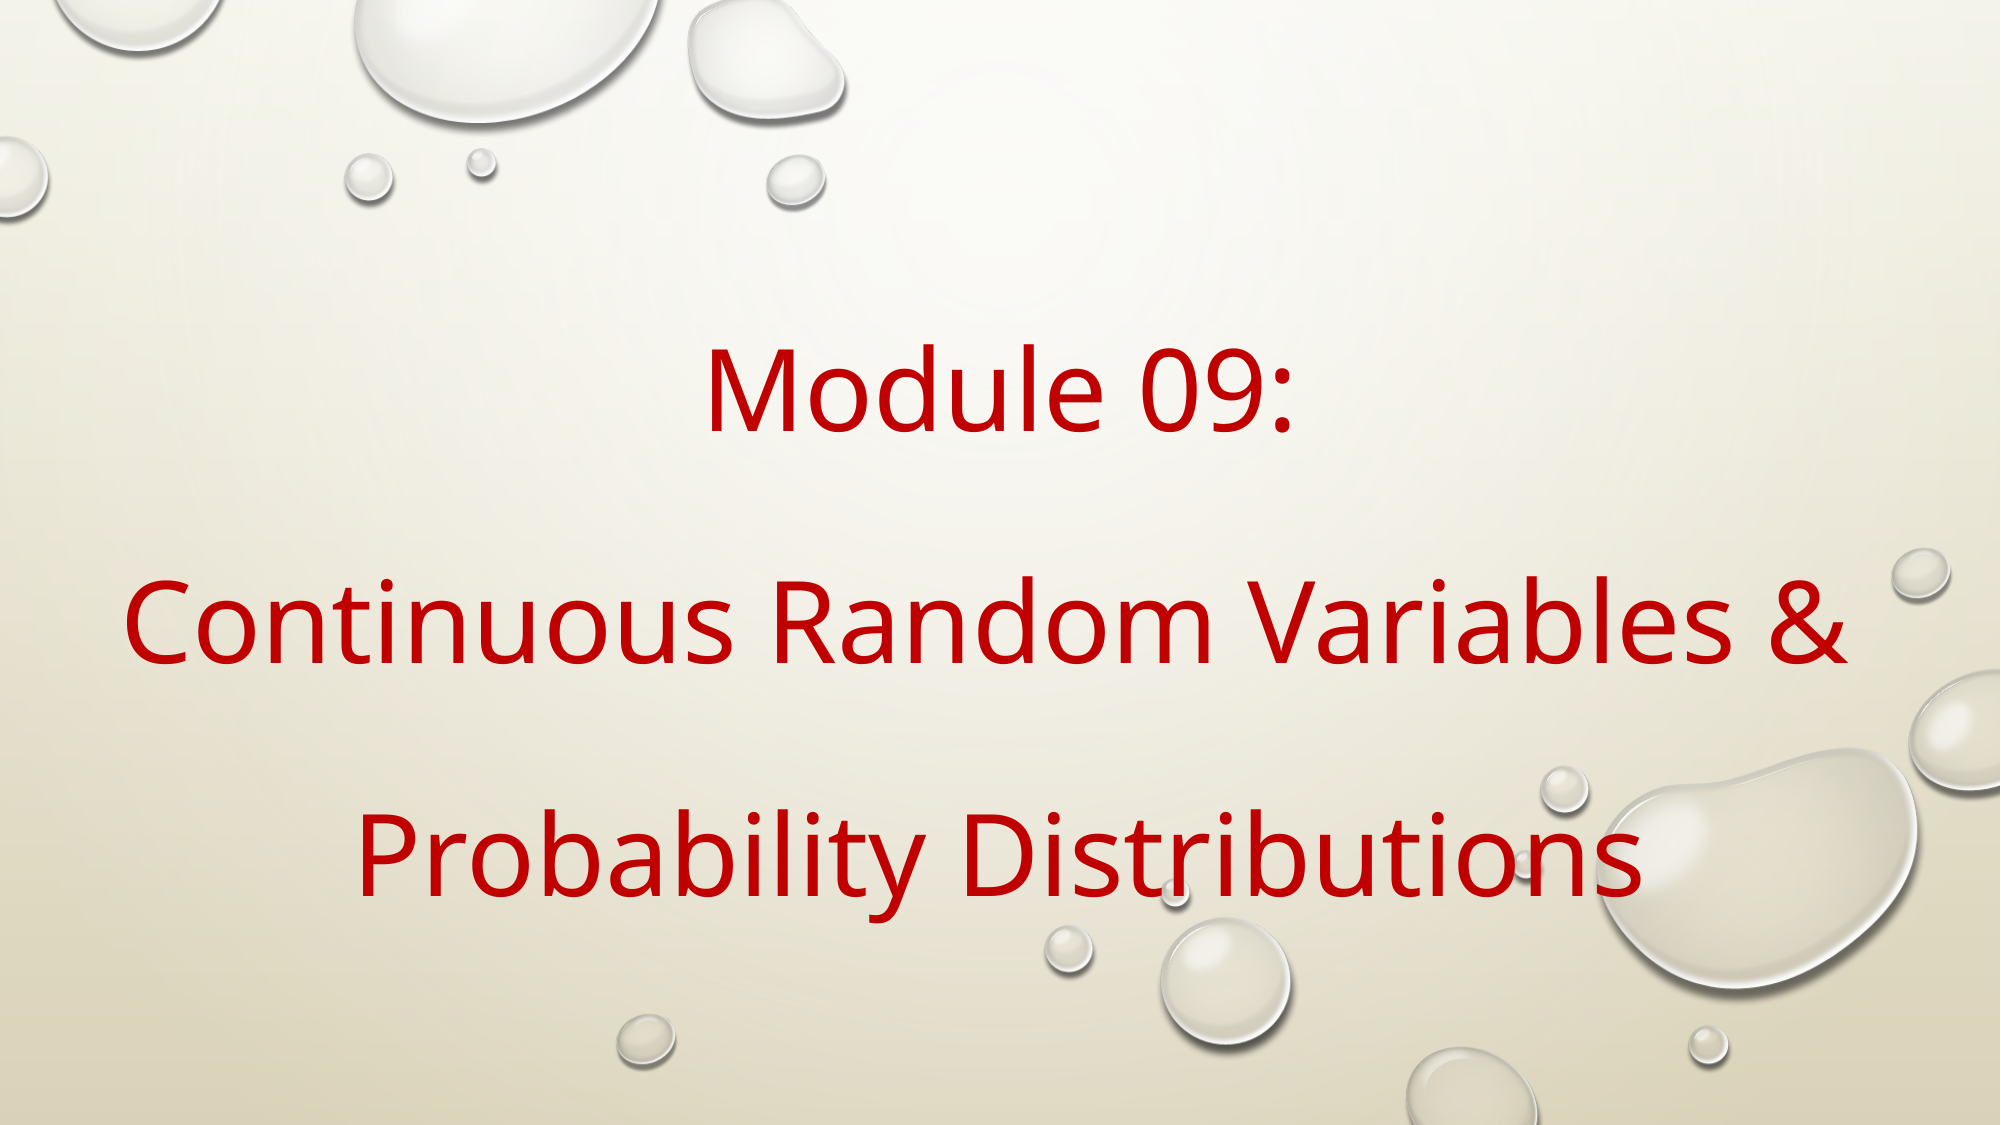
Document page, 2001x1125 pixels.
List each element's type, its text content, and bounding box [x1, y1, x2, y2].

title Module 09: Continuous Random Variables & Probability Distributions [99, 130, 1900, 1031]
picture [0, 0, 2000, 1125]
